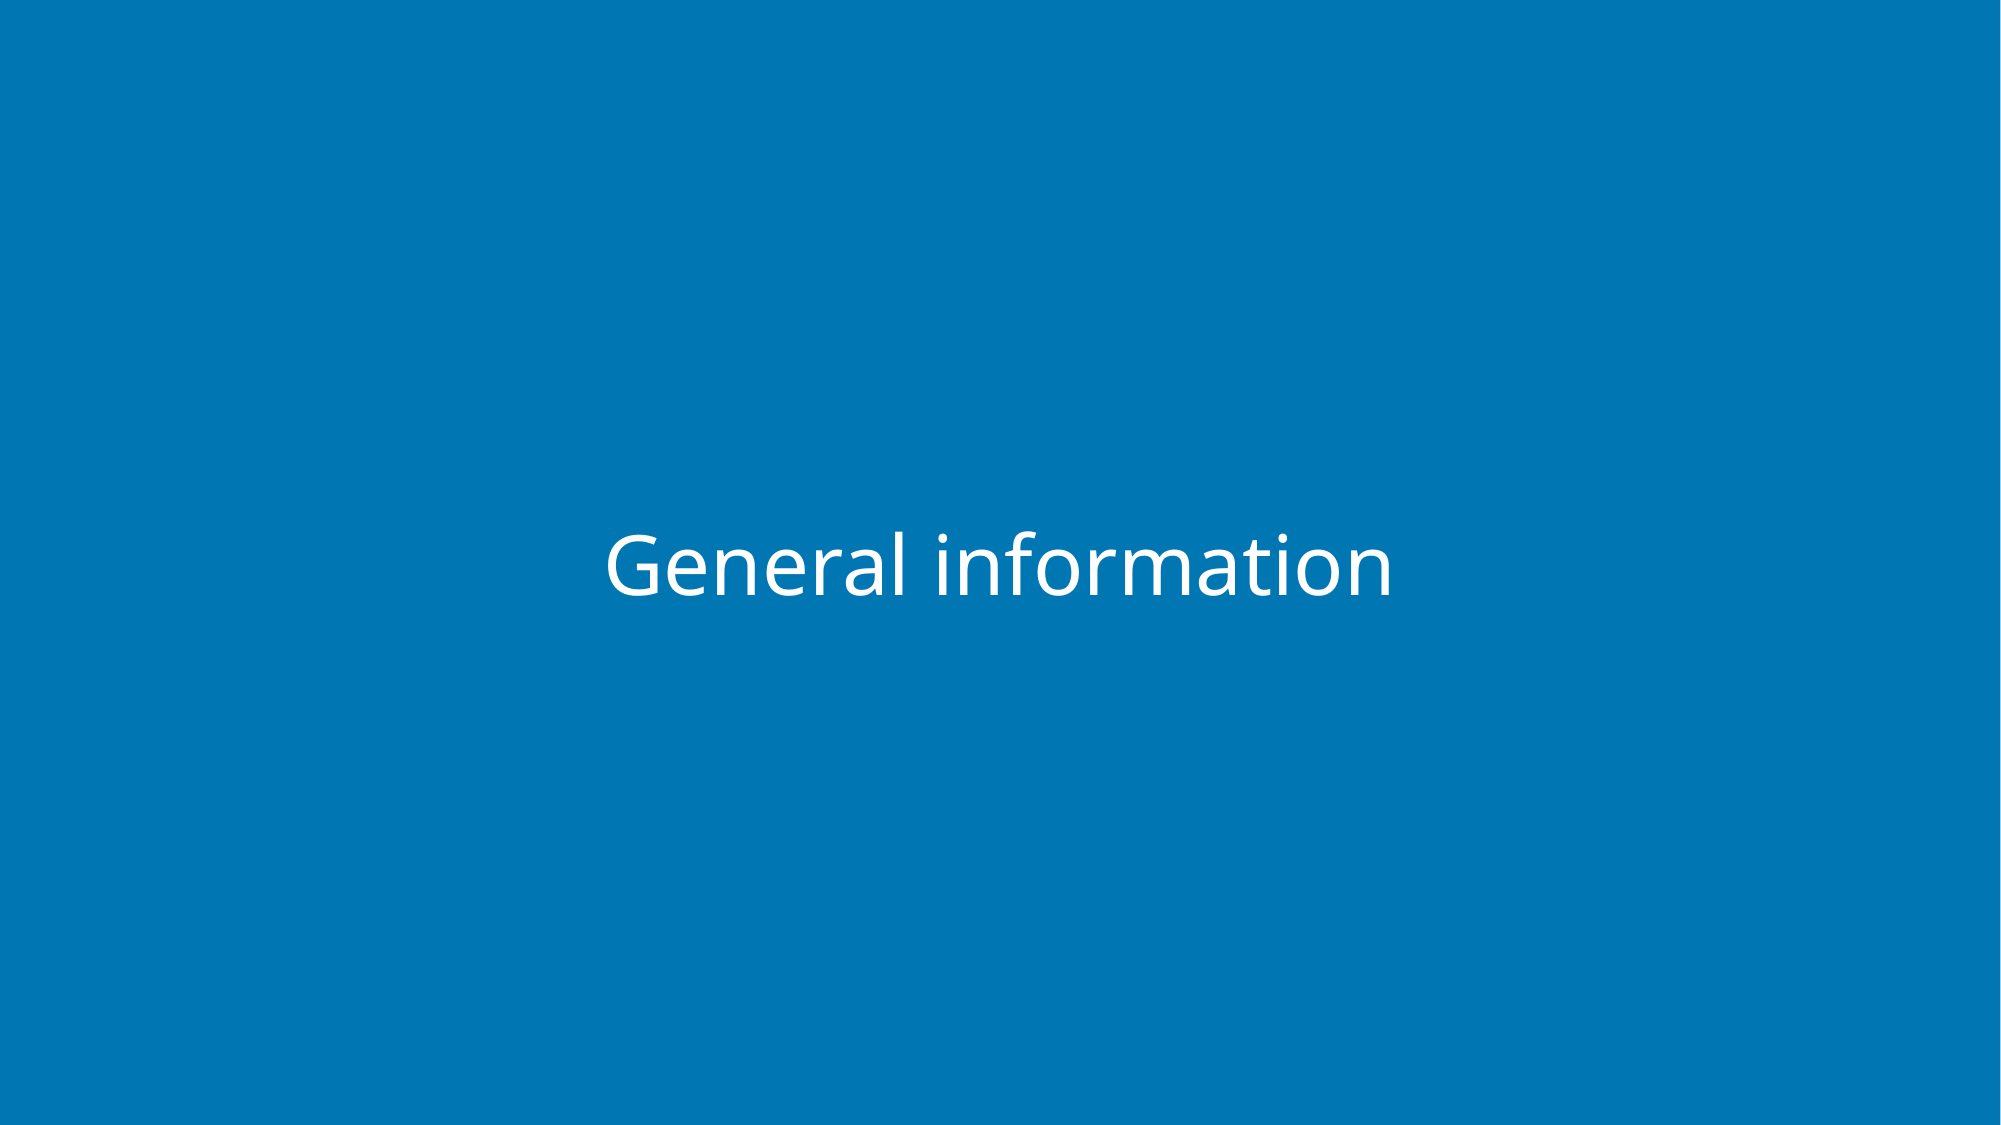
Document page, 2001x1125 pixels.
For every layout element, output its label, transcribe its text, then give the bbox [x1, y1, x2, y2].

list General information [72, 72, 1928, 1053]
